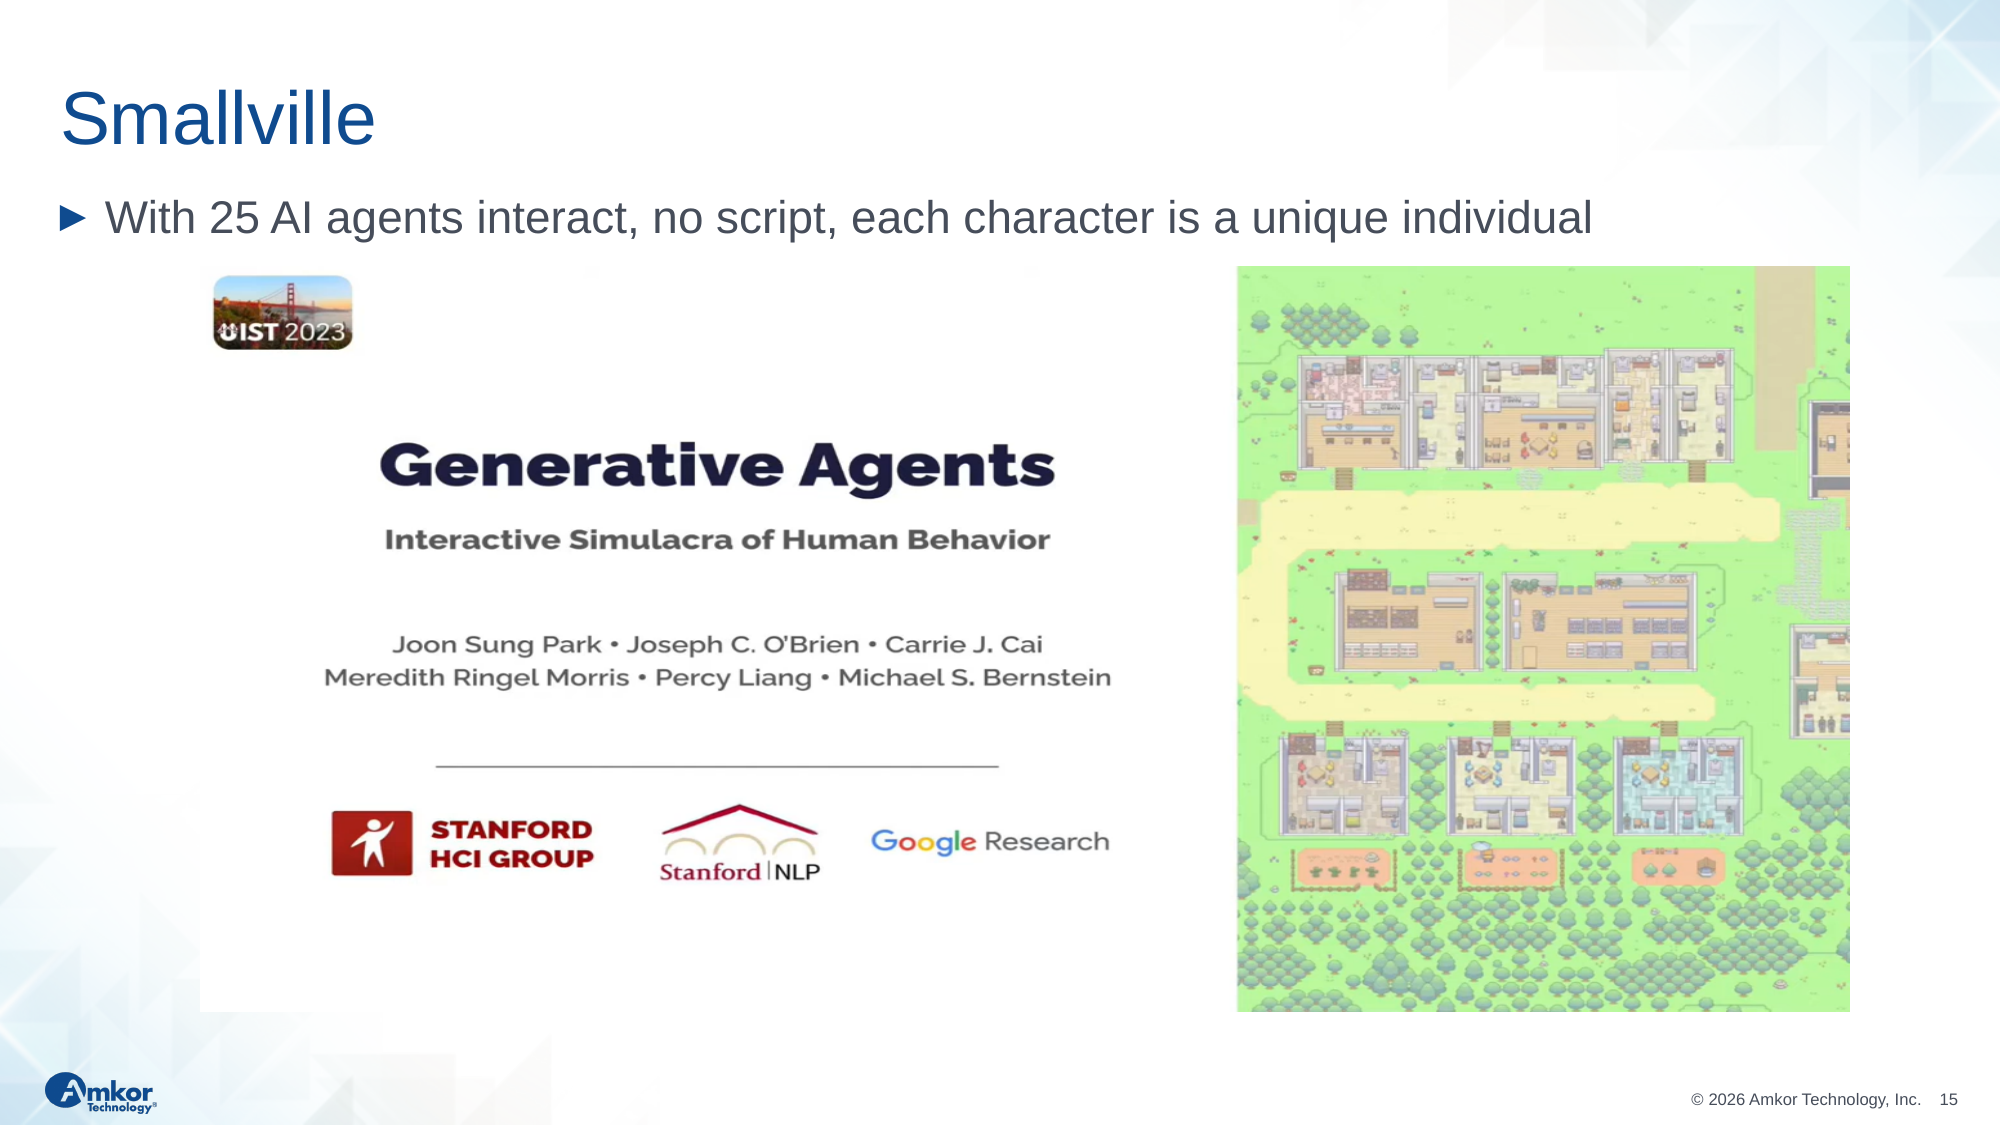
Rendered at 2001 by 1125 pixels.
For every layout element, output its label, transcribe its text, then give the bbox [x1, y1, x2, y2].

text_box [199, 264, 1851, 1013]
title Smallville [45, 37, 1958, 203]
picture [45, 1072, 157, 1114]
text_box With 25 AI agents interact, no script, each character is a unique individual [45, 203, 1629, 512]
